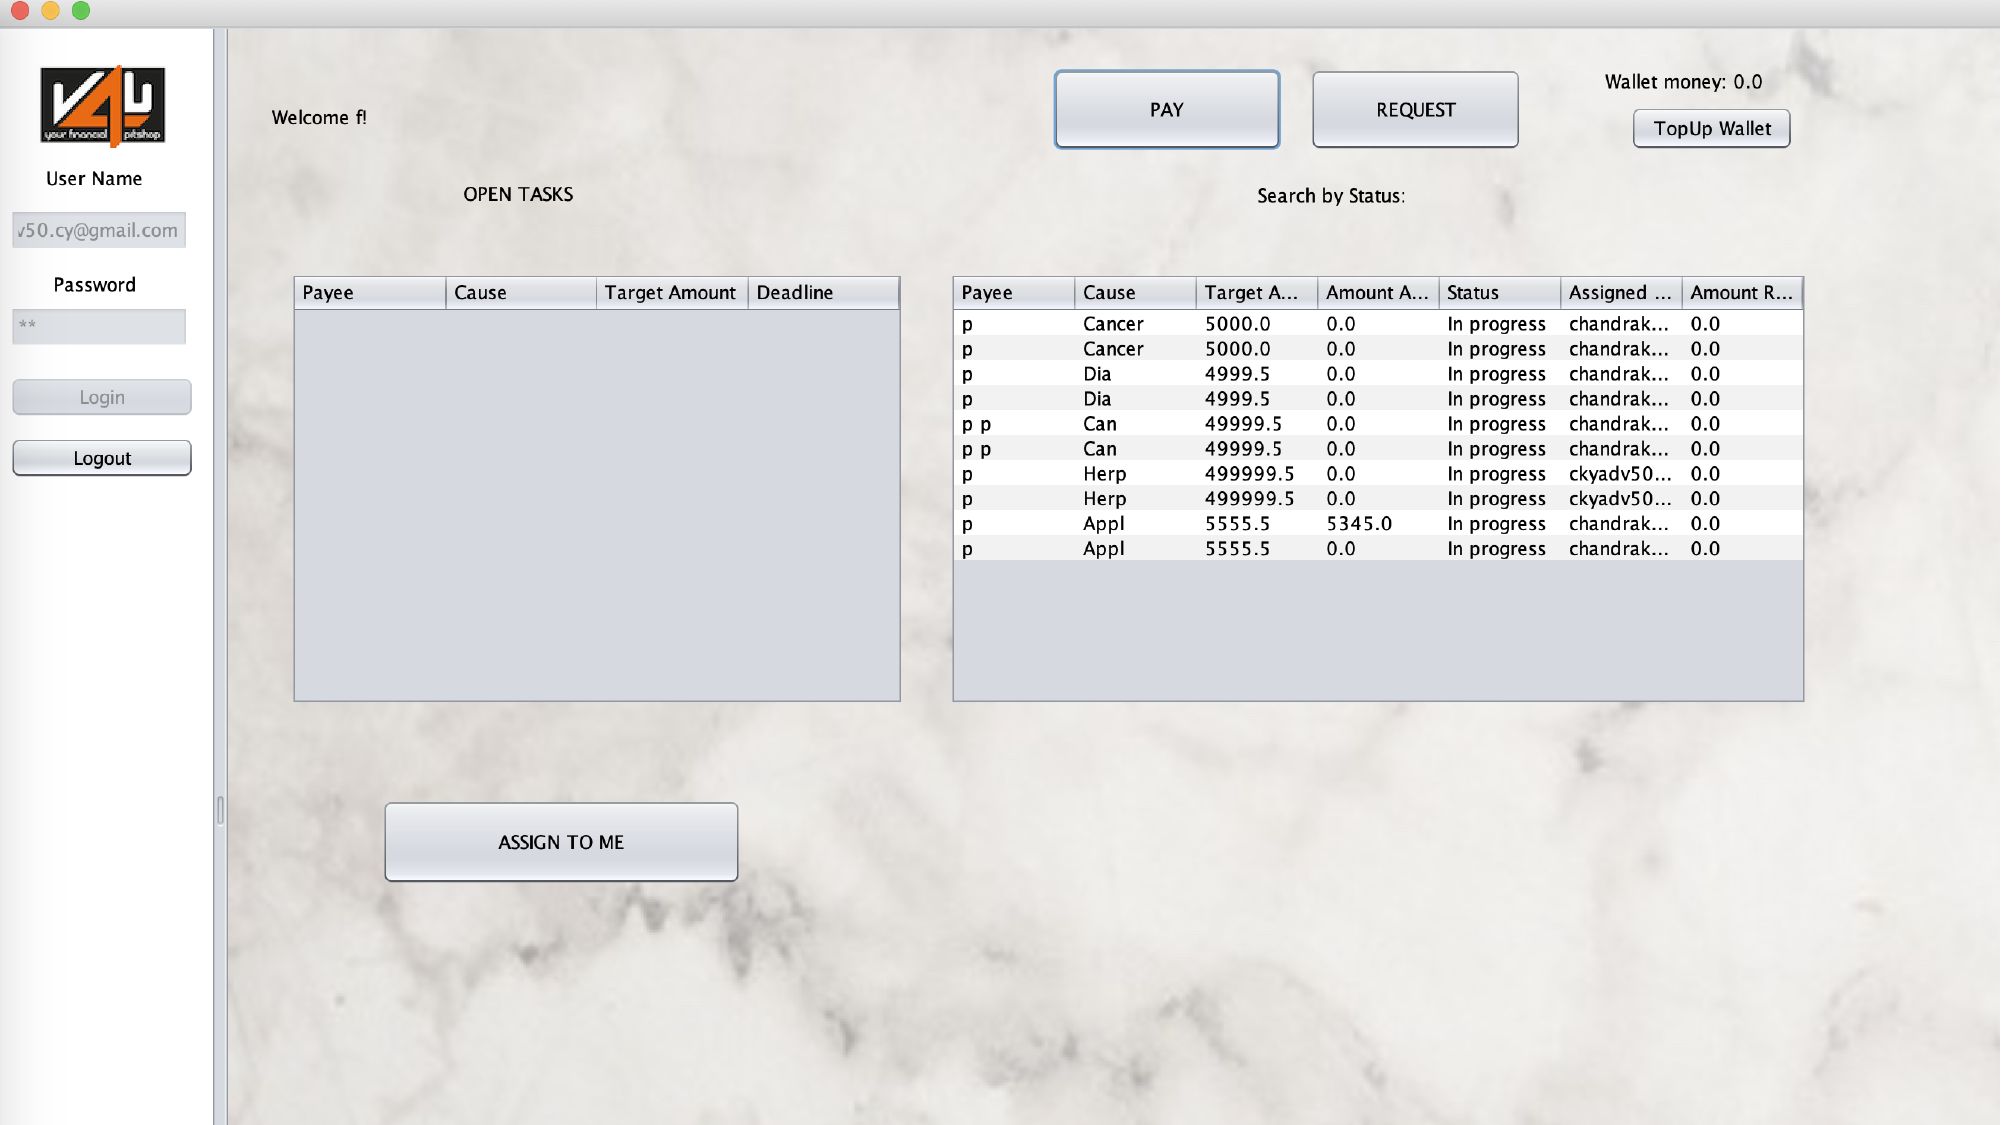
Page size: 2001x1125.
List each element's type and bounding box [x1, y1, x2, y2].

list [0, 0, 2000, 1125]
